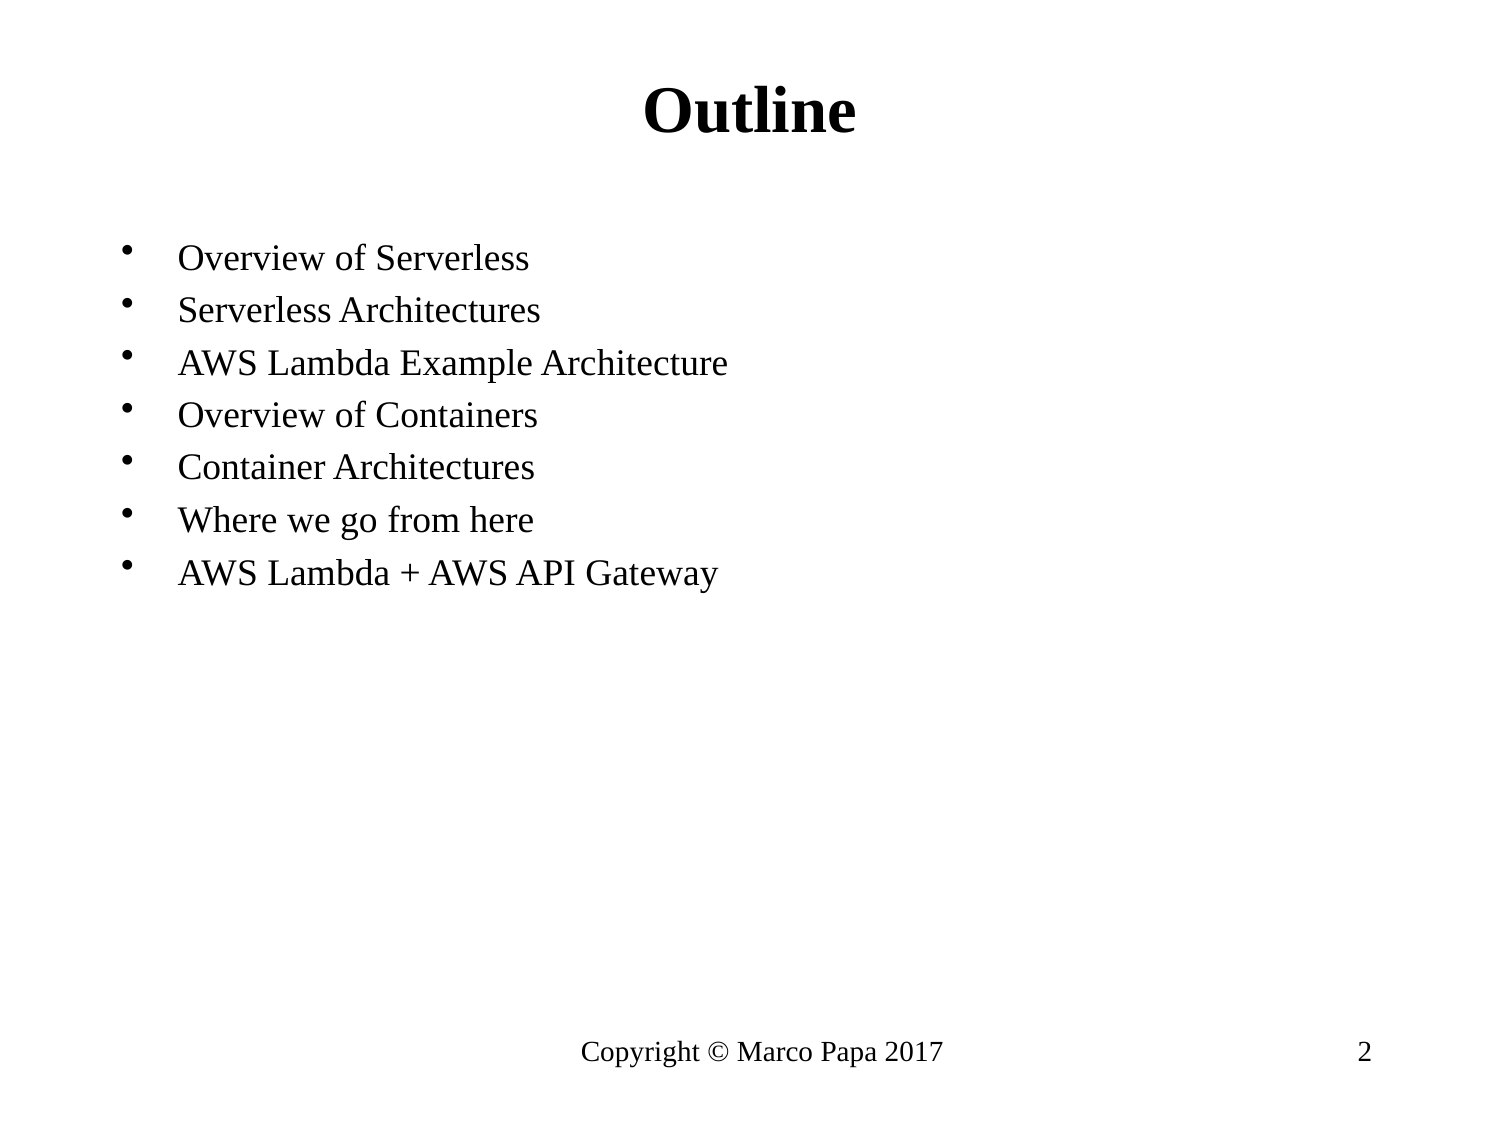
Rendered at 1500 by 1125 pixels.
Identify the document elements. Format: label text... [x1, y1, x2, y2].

list Overview of Serverless Serverless Architectures AWS Lambda Example Architecture Overview of Containers Container Architectures Where we go from here AWS Lambda + AWS API Gateway [106, 224, 1382, 900]
slide_number 2 [1262, 1024, 1388, 1101]
footer Copyright © Marco Papa 2017 [474, 1024, 1051, 1101]
title Outline [112, 50, 1388, 163]
